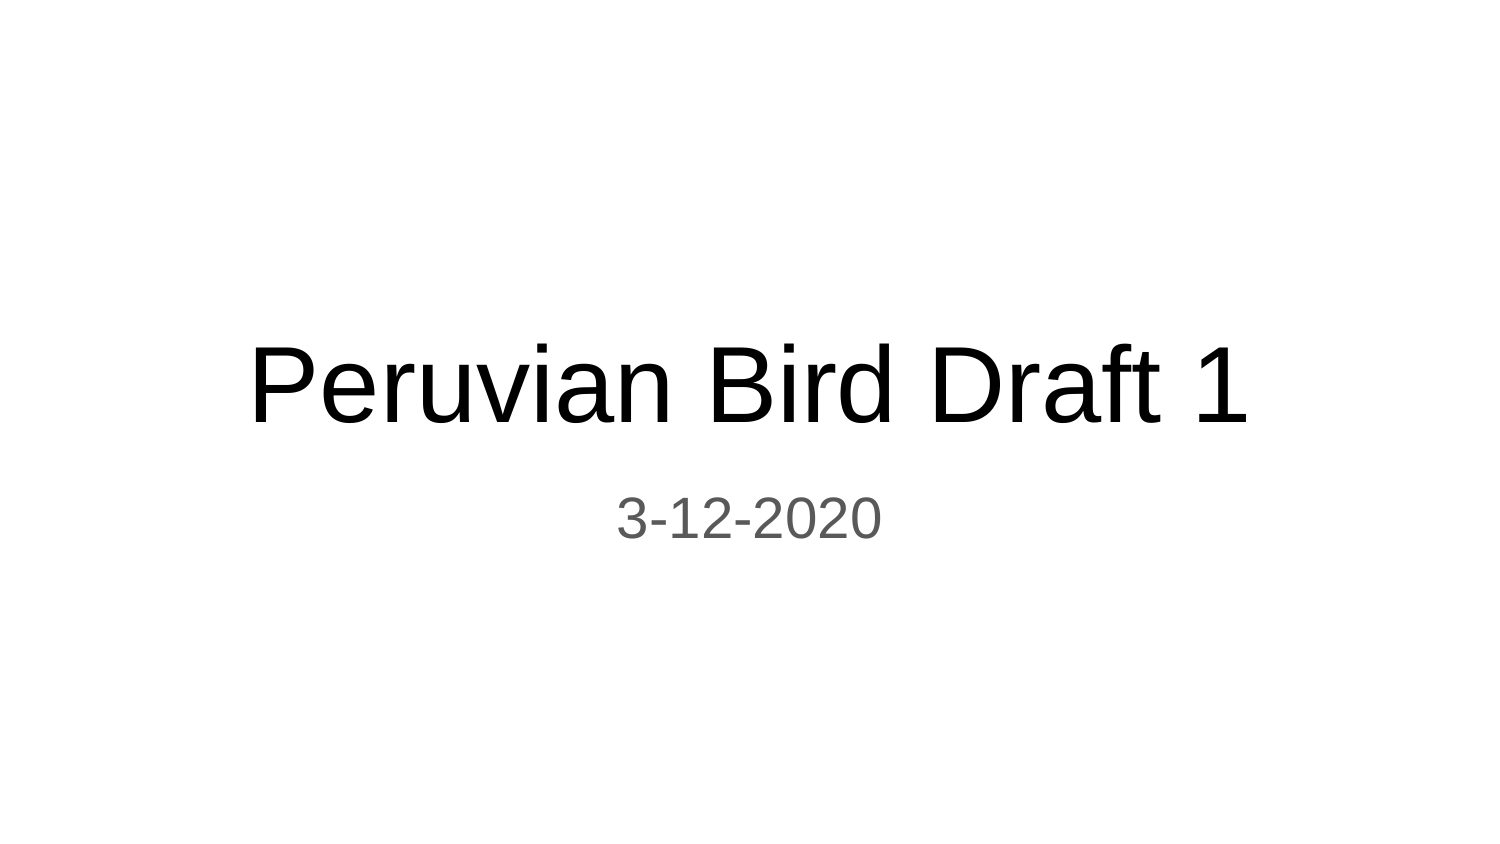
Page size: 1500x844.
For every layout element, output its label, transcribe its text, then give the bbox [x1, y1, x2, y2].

subtitle 3-12-2020 [51, 464, 1449, 595]
title Peruvian Bird Draft 1 [51, 122, 1449, 459]
